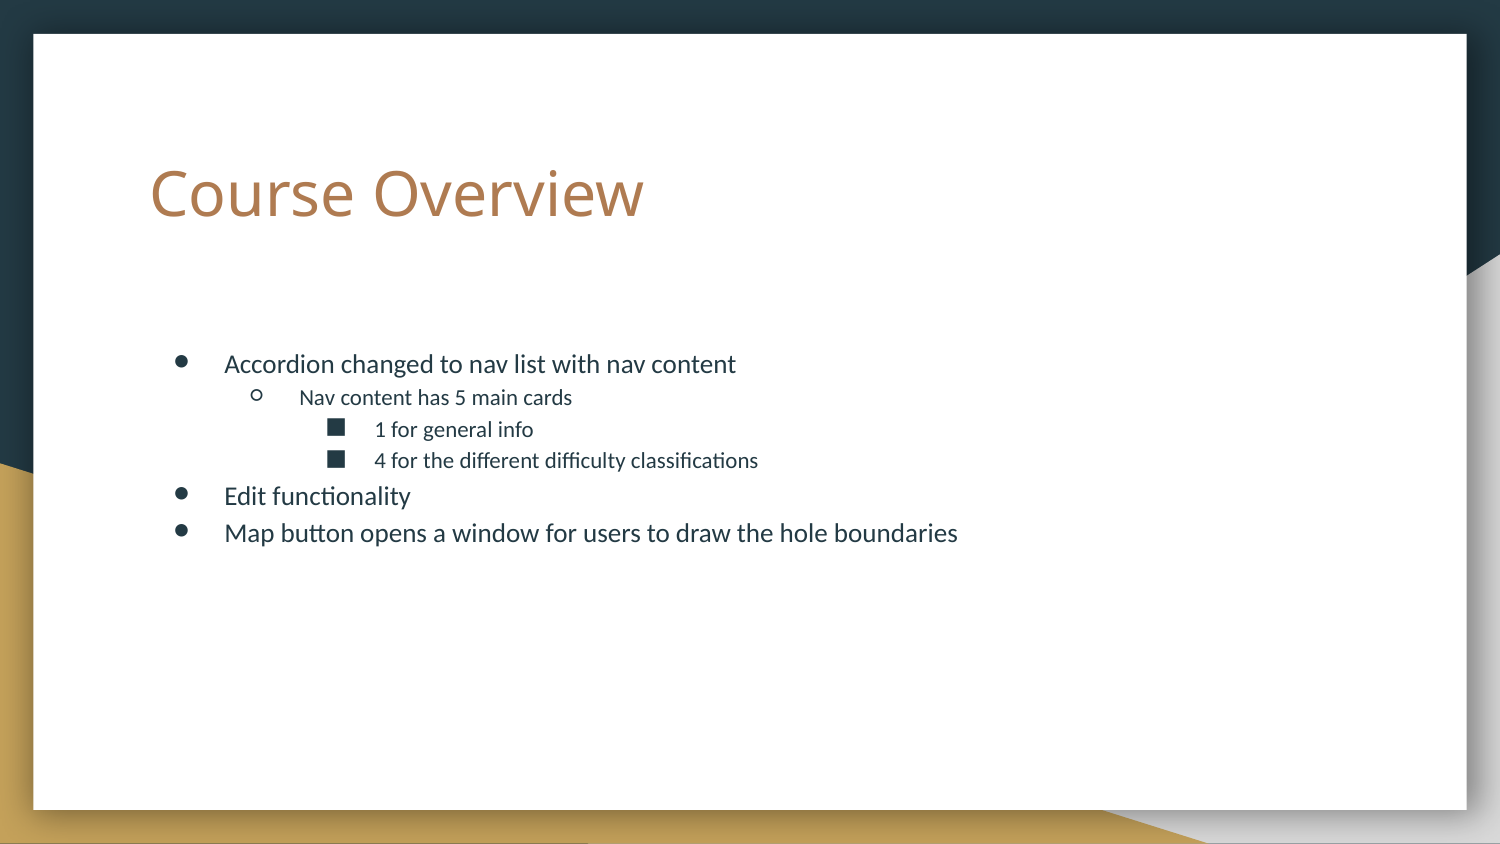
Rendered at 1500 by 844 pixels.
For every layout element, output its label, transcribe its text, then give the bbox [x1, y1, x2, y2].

list Accordion changed to nav list with nav content Nav content has 5 main cards 1 for general info 4 for the different difficulty classifications Edit functionality Map button opens a window for users to draw the hole boundaries [134, 326, 1366, 729]
title Course Overview [134, 138, 1366, 296]
